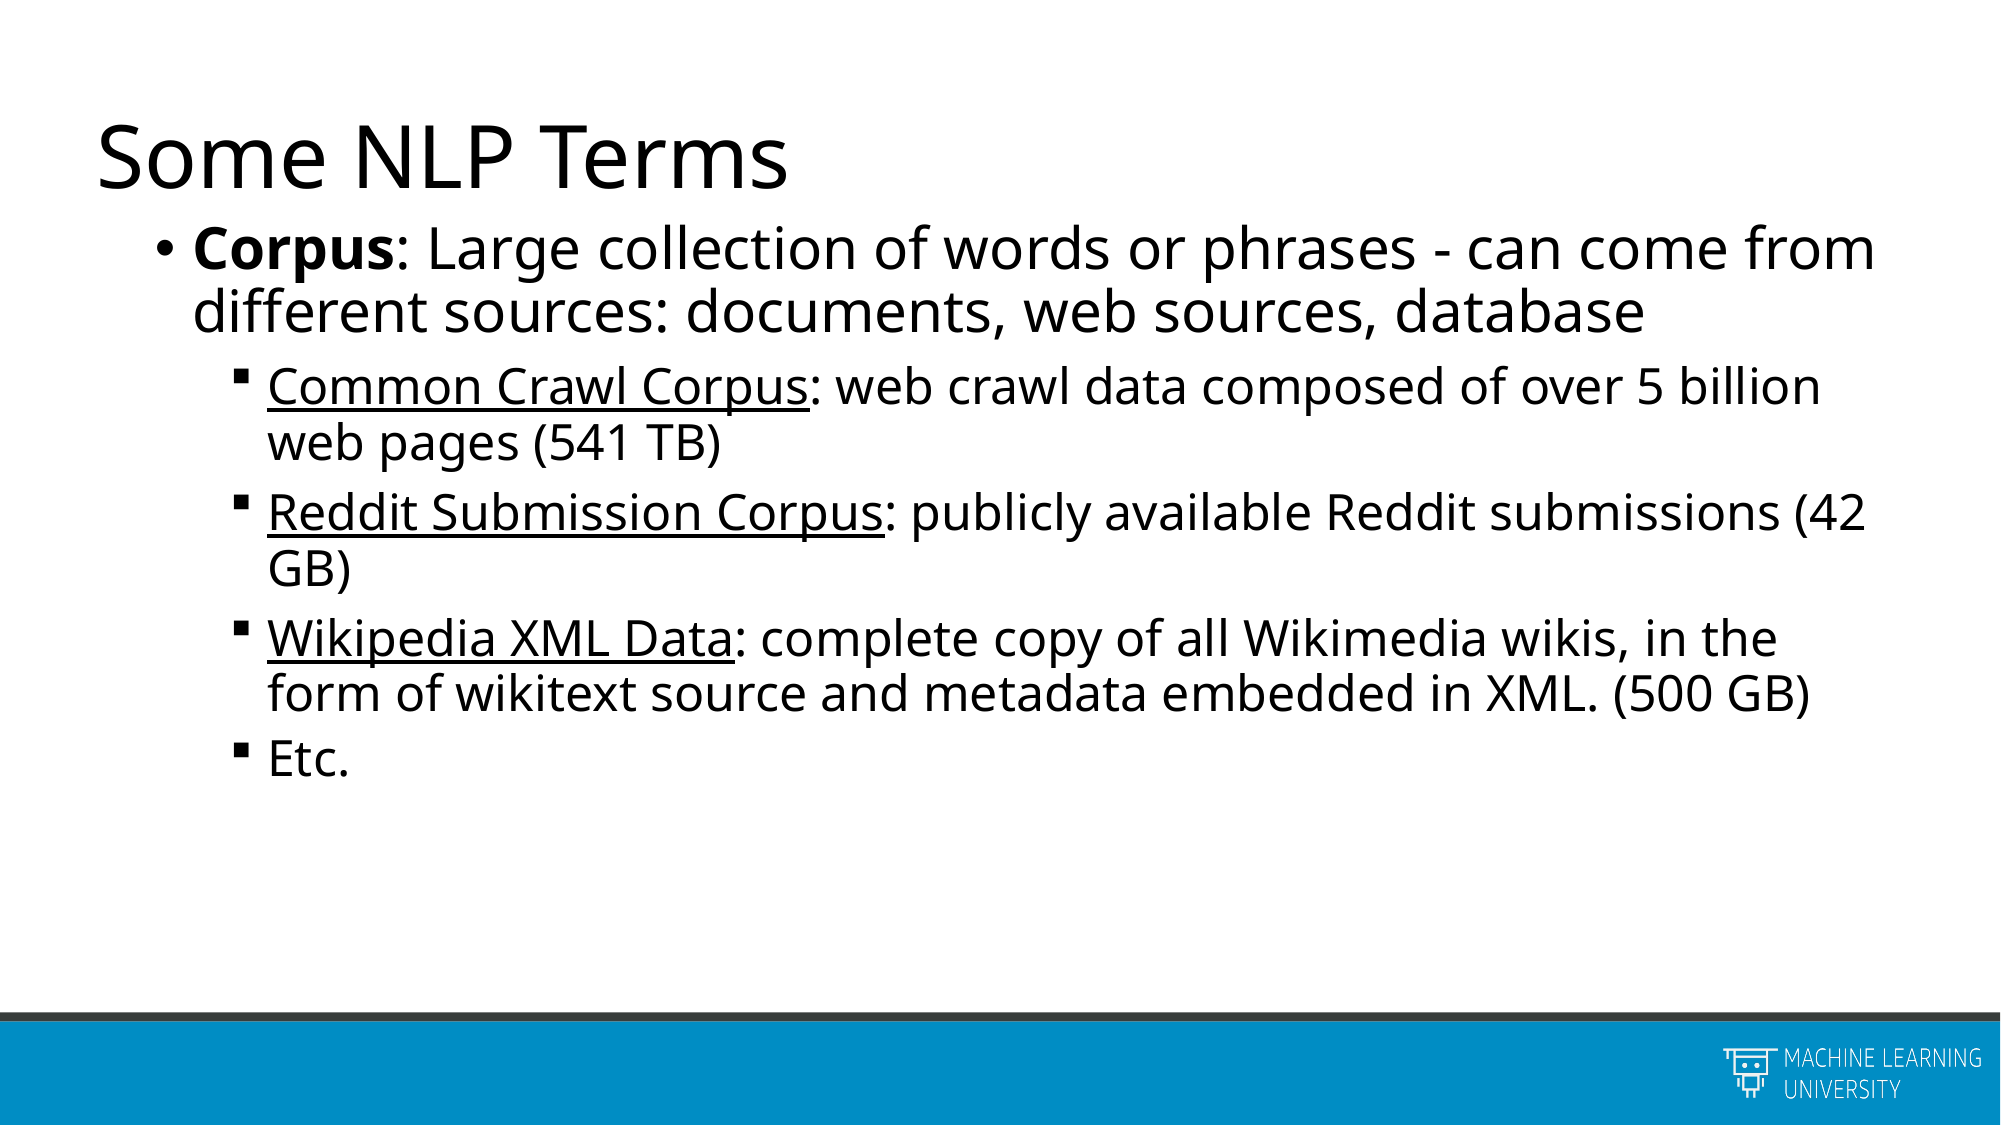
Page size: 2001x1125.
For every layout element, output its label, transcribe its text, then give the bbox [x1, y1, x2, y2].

picture [1724, 1049, 1777, 1097]
list Corpus: Large collection of words or phrases - can come from different sources: documents, web sources, database Common Crawl Corpus: web crawl data composed of over 5 billion web pages (541 TB) Reddit Submission Corpus: publicly available Reddit submissions (42 GB) Wikipedia XML Data: complete copy of all Wikimedia wikis, in the form of wikitext source and metadata embedded in XML. (500 GB) Etc. [139, 211, 1919, 1009]
title Some NLP Terms [81, 78, 1807, 242]
